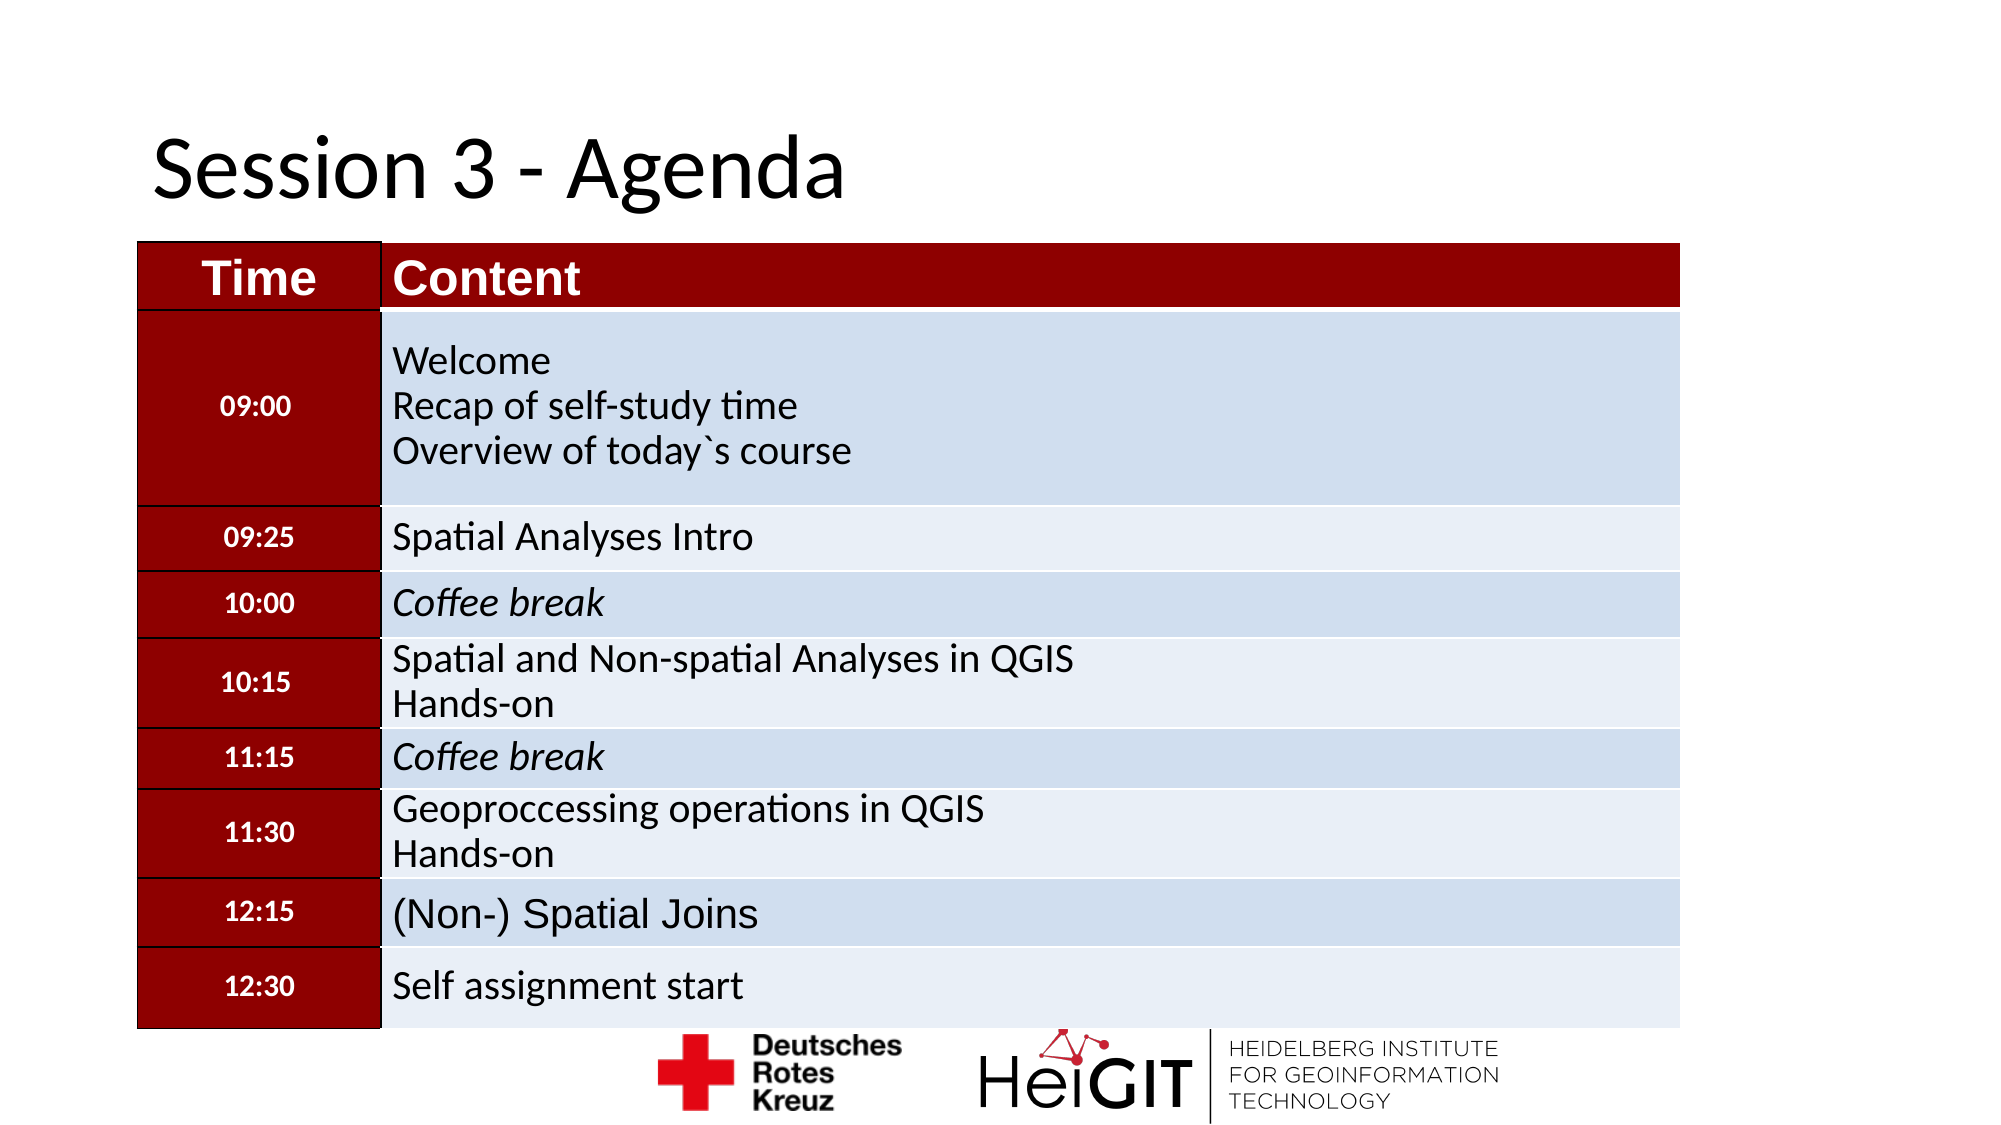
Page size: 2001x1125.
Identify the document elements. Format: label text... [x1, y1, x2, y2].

table_cell 12:30 [138, 948, 380, 1028]
title Session 3 - Agenda [137, 59, 1863, 278]
table_cell Coffee break [382, 572, 1680, 637]
table_cell Welcome Recap of self-study time Overview of today`s course [382, 312, 1680, 505]
table_cell (Non-) Spatial Joins [382, 879, 1680, 946]
table_cell Geoproccessing operations in QGIS Hands-on [382, 790, 1680, 877]
table_cell Spatial Analyses Intro [382, 507, 1680, 570]
table_cell 12:15 [138, 879, 380, 946]
table_header Time [138, 243, 380, 309]
picture [972, 1029, 1506, 1125]
table_cell Coffee break [382, 729, 1680, 788]
table_cell Self assignment start [382, 948, 1680, 1028]
table_cell 10:00 [138, 572, 380, 637]
table_cell 09:00 [138, 311, 380, 505]
table_cell Spatial and Non-spatial Analyses in QGIS Hands-on [382, 639, 1680, 727]
table_cell 11:30 [138, 790, 380, 877]
table_cell 10:15 [138, 639, 380, 727]
table_cell 09:25 [138, 507, 380, 570]
table_header Content [382, 243, 1680, 307]
picture [657, 1034, 902, 1111]
table_cell 11:15 [138, 729, 380, 788]
